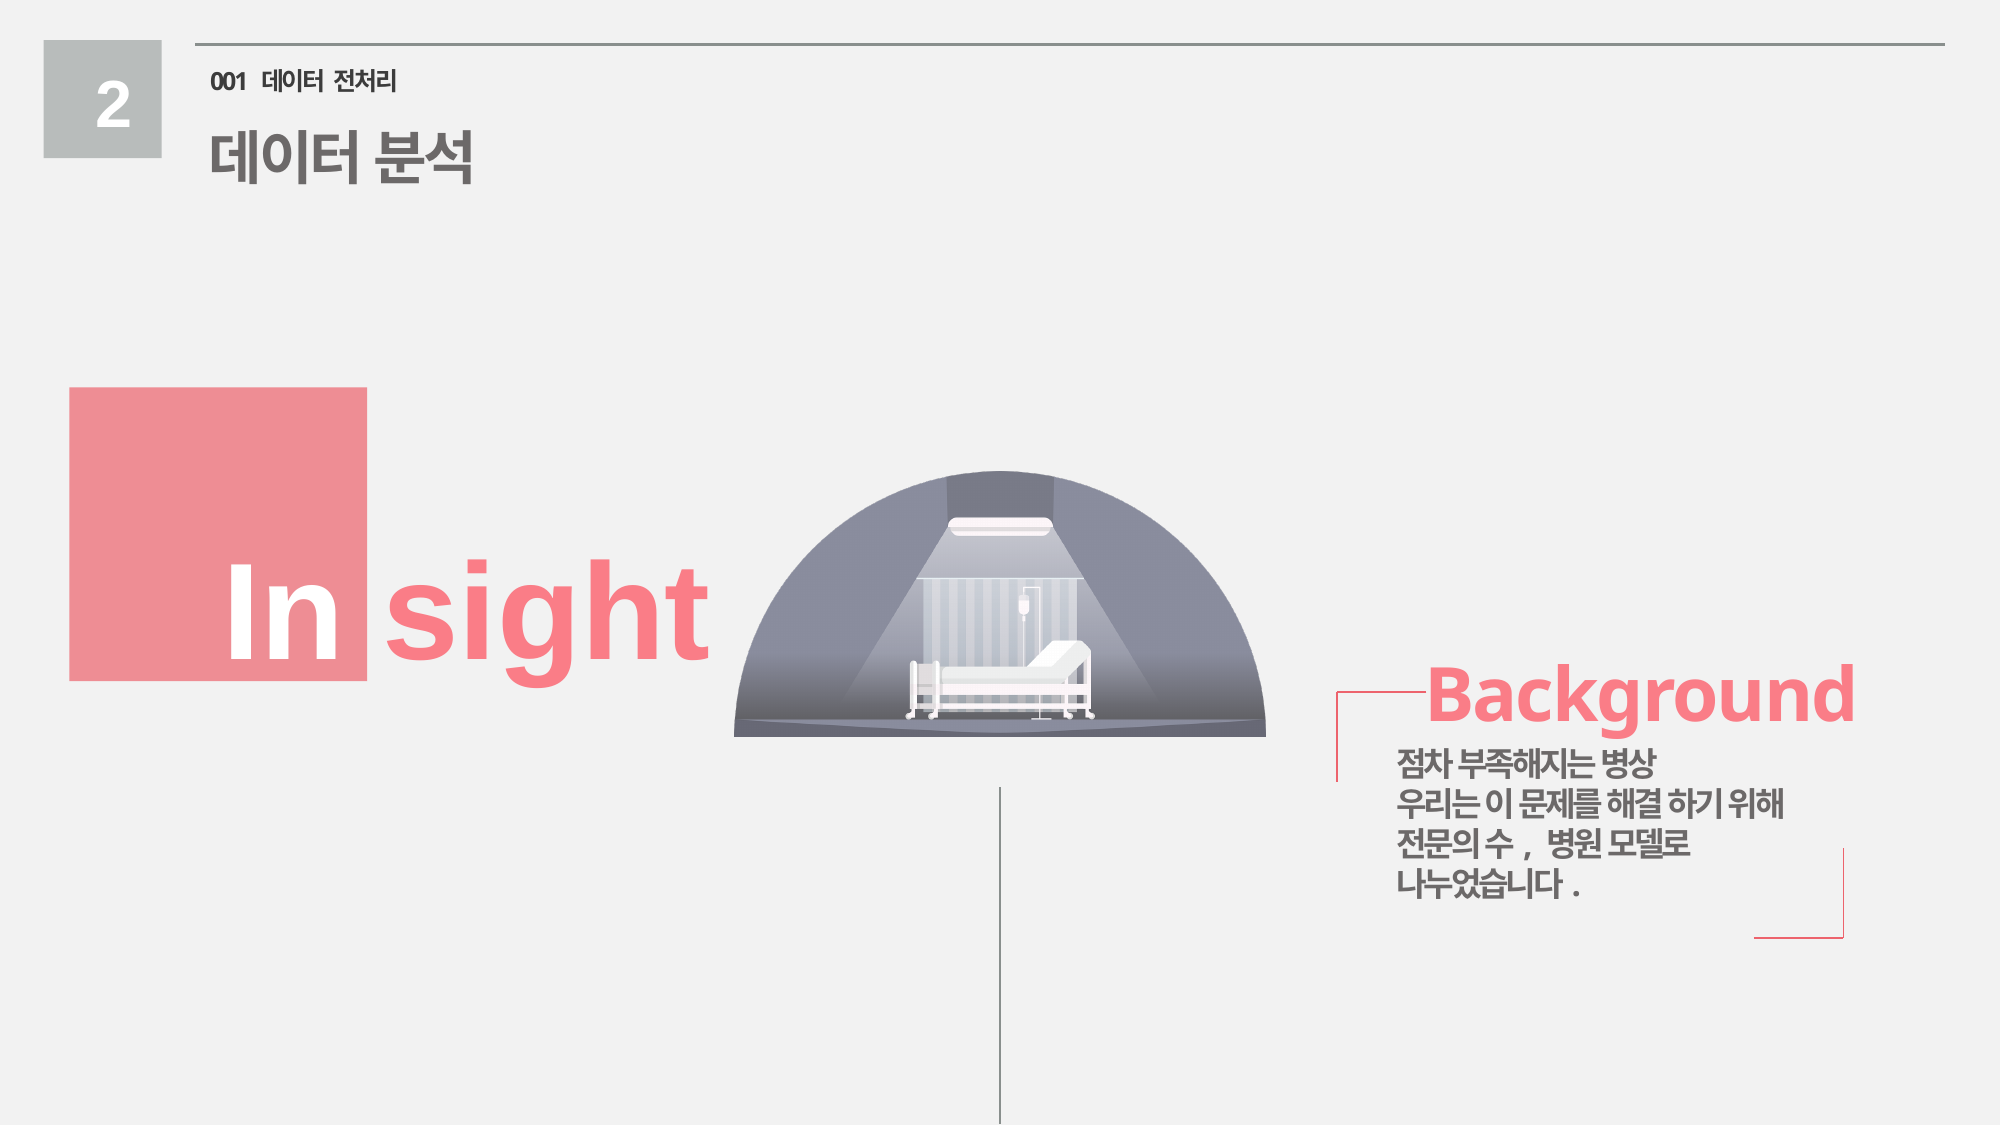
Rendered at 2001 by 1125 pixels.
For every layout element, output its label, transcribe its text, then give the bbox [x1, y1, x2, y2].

text_box [68, 386, 368, 682]
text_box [1753, 848, 1844, 939]
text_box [1336, 692, 1427, 782]
text_box [42, 39, 163, 159]
text_box In sight [207, 514, 734, 695]
text_box Background [1409, 639, 1874, 744]
picture [734, 471, 1266, 737]
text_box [179, 57, 507, 190]
text_box 2 [80, 52, 123, 148]
text_box 점차 부족해지는 병상 우리는 이 문제를 해결 하기 위해 전문의 수, 병원 모델로 나누었습니다. [1381, 744, 1811, 911]
